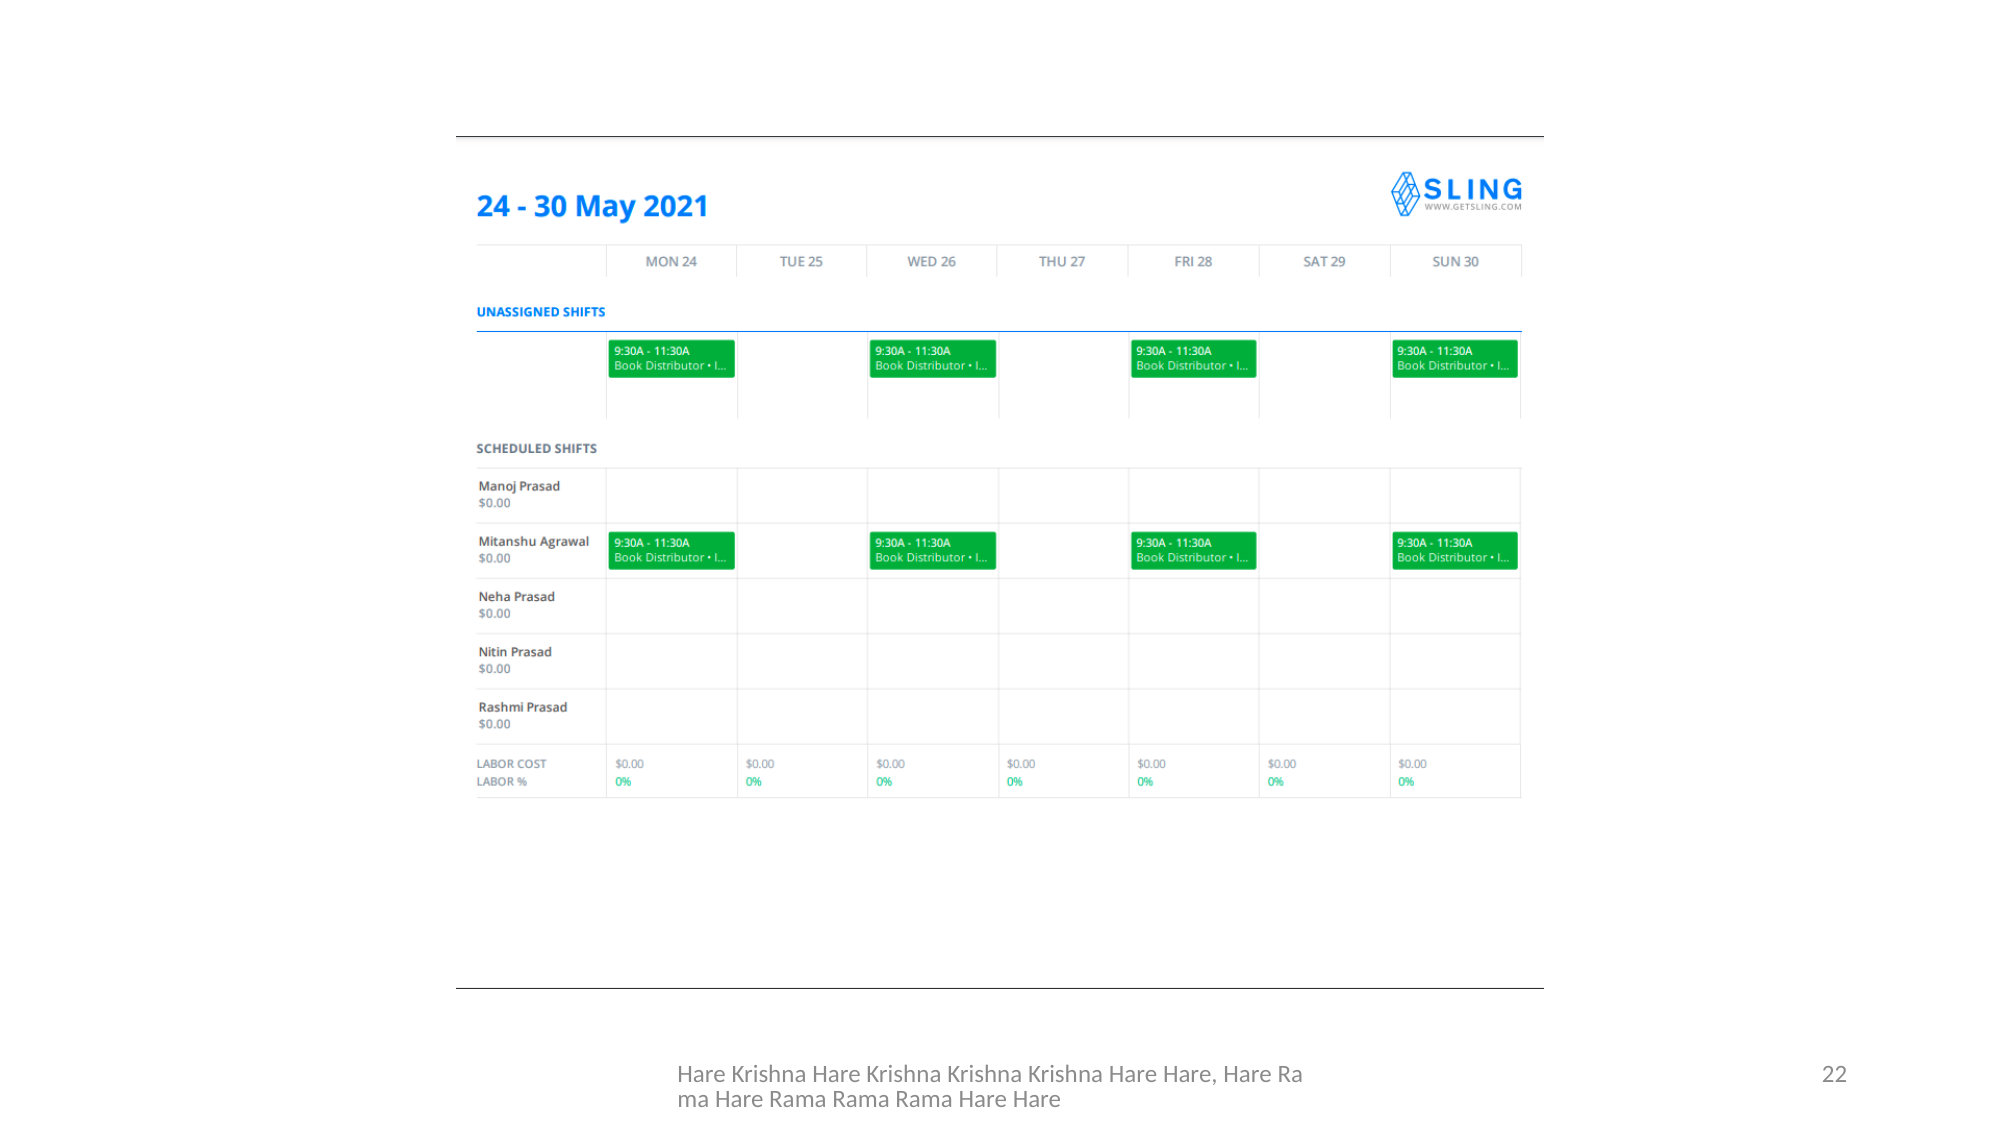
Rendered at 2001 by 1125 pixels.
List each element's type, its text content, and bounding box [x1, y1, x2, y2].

footer Hare Krishna Hare Krishna Krishna Krishna Hare Hare, Hare Rama Hare Rama Rama Rama Hare Hare [662, 1042, 1338, 1103]
slide_number 22 [1412, 1042, 1863, 1103]
picture [456, 136, 1544, 989]
